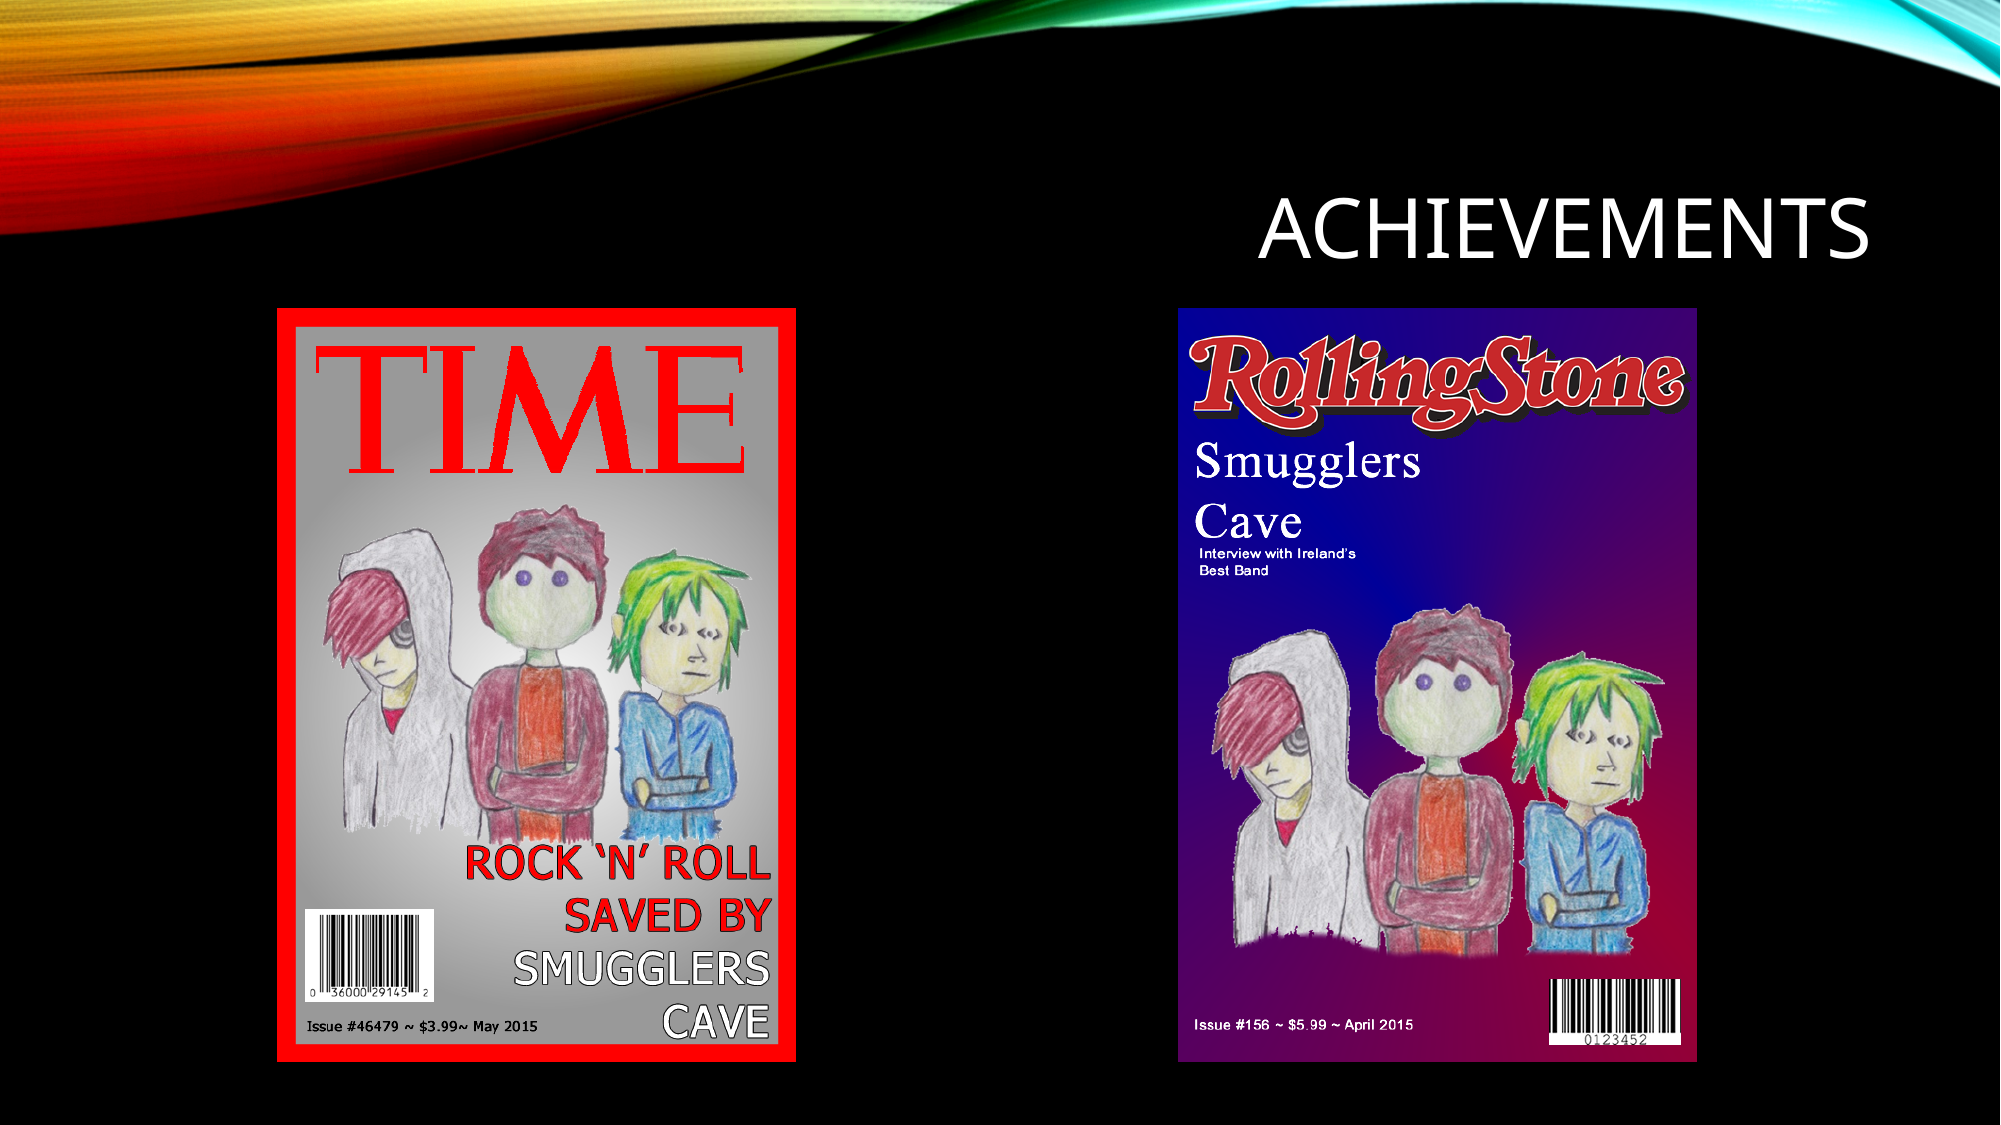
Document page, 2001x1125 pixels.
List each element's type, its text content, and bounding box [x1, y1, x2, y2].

title Achievements [474, 125, 1888, 338]
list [276, 308, 796, 1062]
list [1178, 308, 1698, 1062]
picture [0, 0, 2000, 237]
